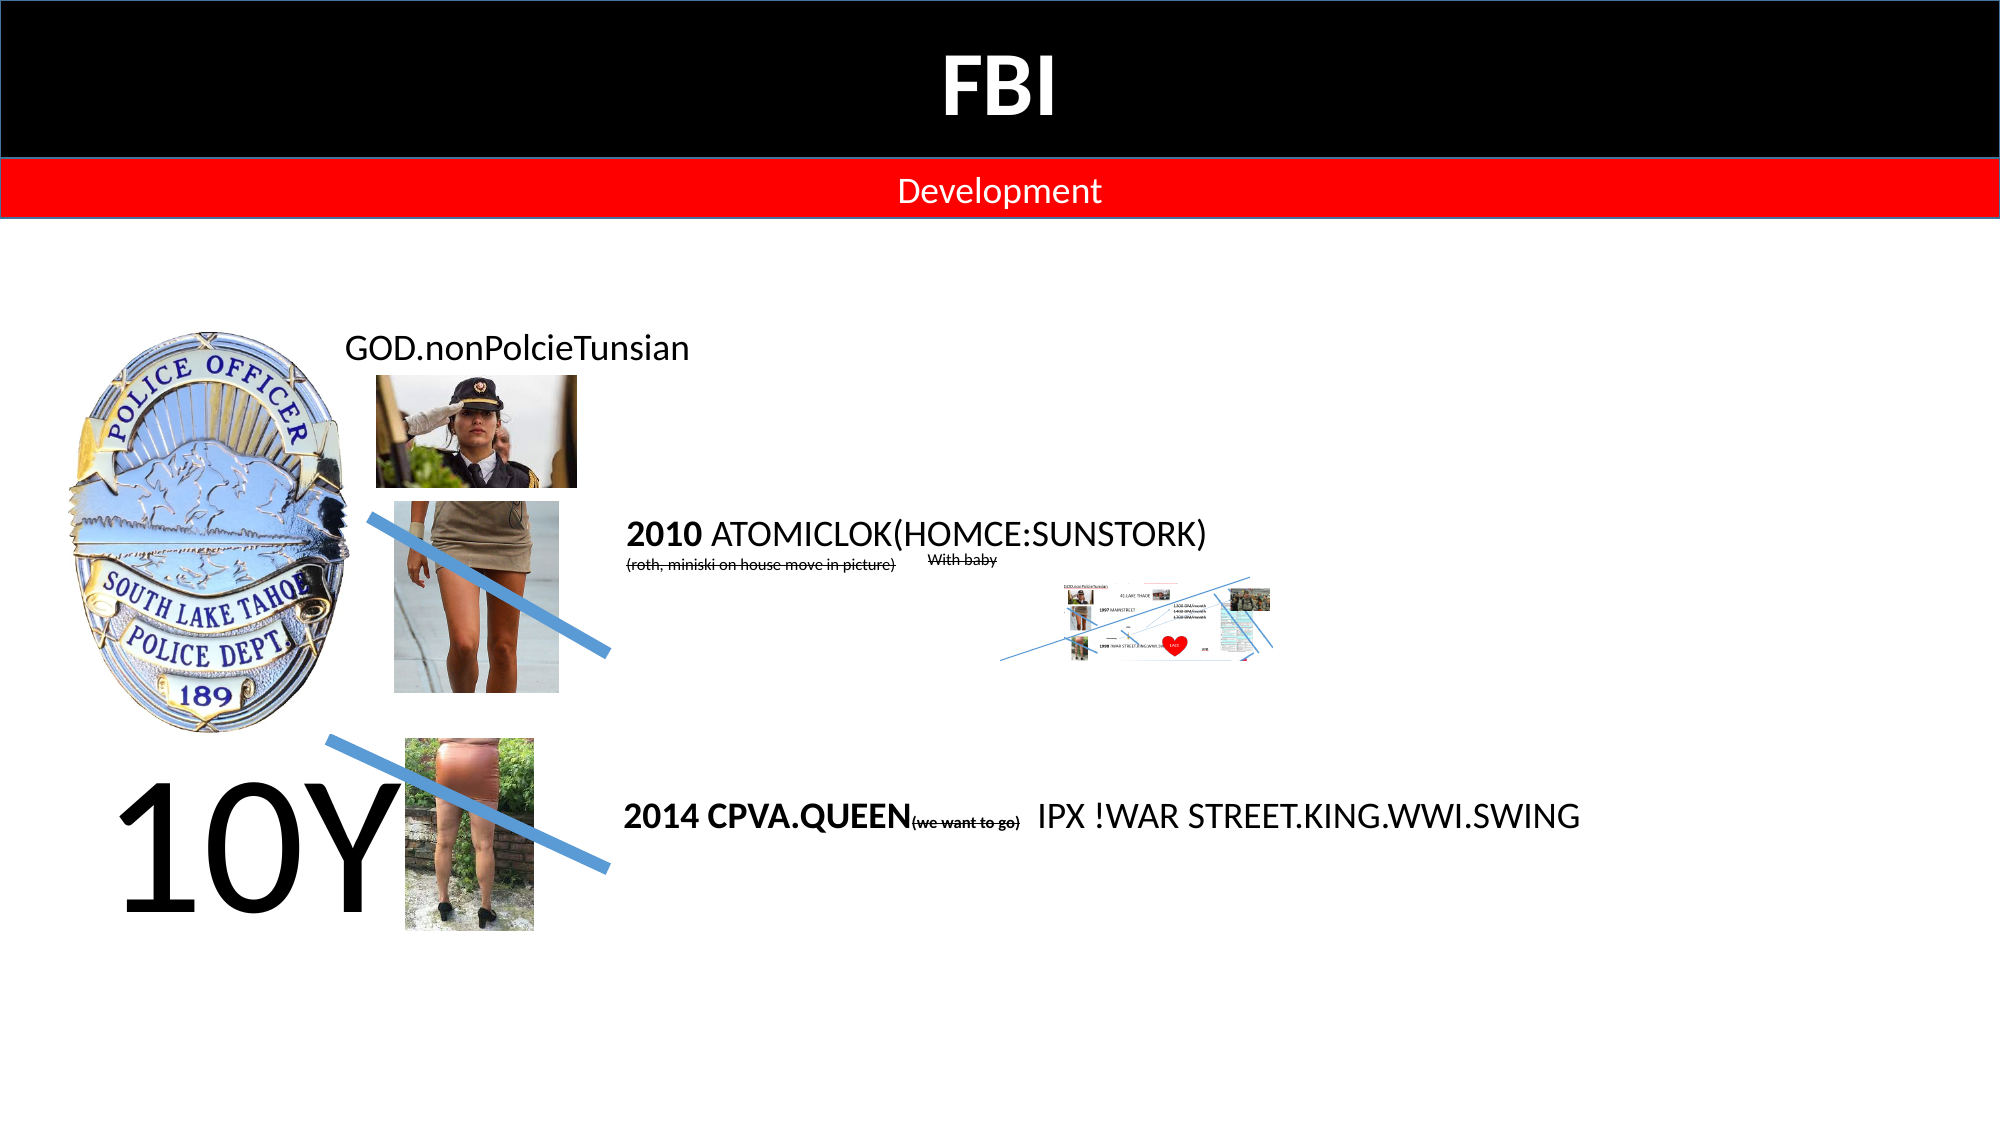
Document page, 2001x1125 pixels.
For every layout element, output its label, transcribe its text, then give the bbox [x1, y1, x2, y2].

picture [1250, 583, 1273, 661]
picture [57, 331, 354, 734]
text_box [327, 738, 609, 870]
picture [394, 654, 559, 693]
text_box 10Y [87, 705, 418, 961]
picture [376, 375, 577, 488]
text_box 2010 ATOMICLOK(HOMCE:SUNSTORK) (roth, miniski on house move in picture) [611, 501, 1223, 582]
text_box With baby [912, 541, 1013, 577]
picture [394, 501, 559, 516]
text_box GOD.nonPolcieTunsian [330, 316, 706, 376]
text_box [369, 516, 609, 654]
picture [405, 870, 534, 931]
text_box FBI [0, 0, 2000, 157]
text_box 2014 CPVA.QUEEN(we want to go) IPX !WAR STREET.KING.WWI.SWING [609, 783, 1597, 844]
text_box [999, 577, 1250, 661]
text_box Development [0, 157, 2000, 219]
